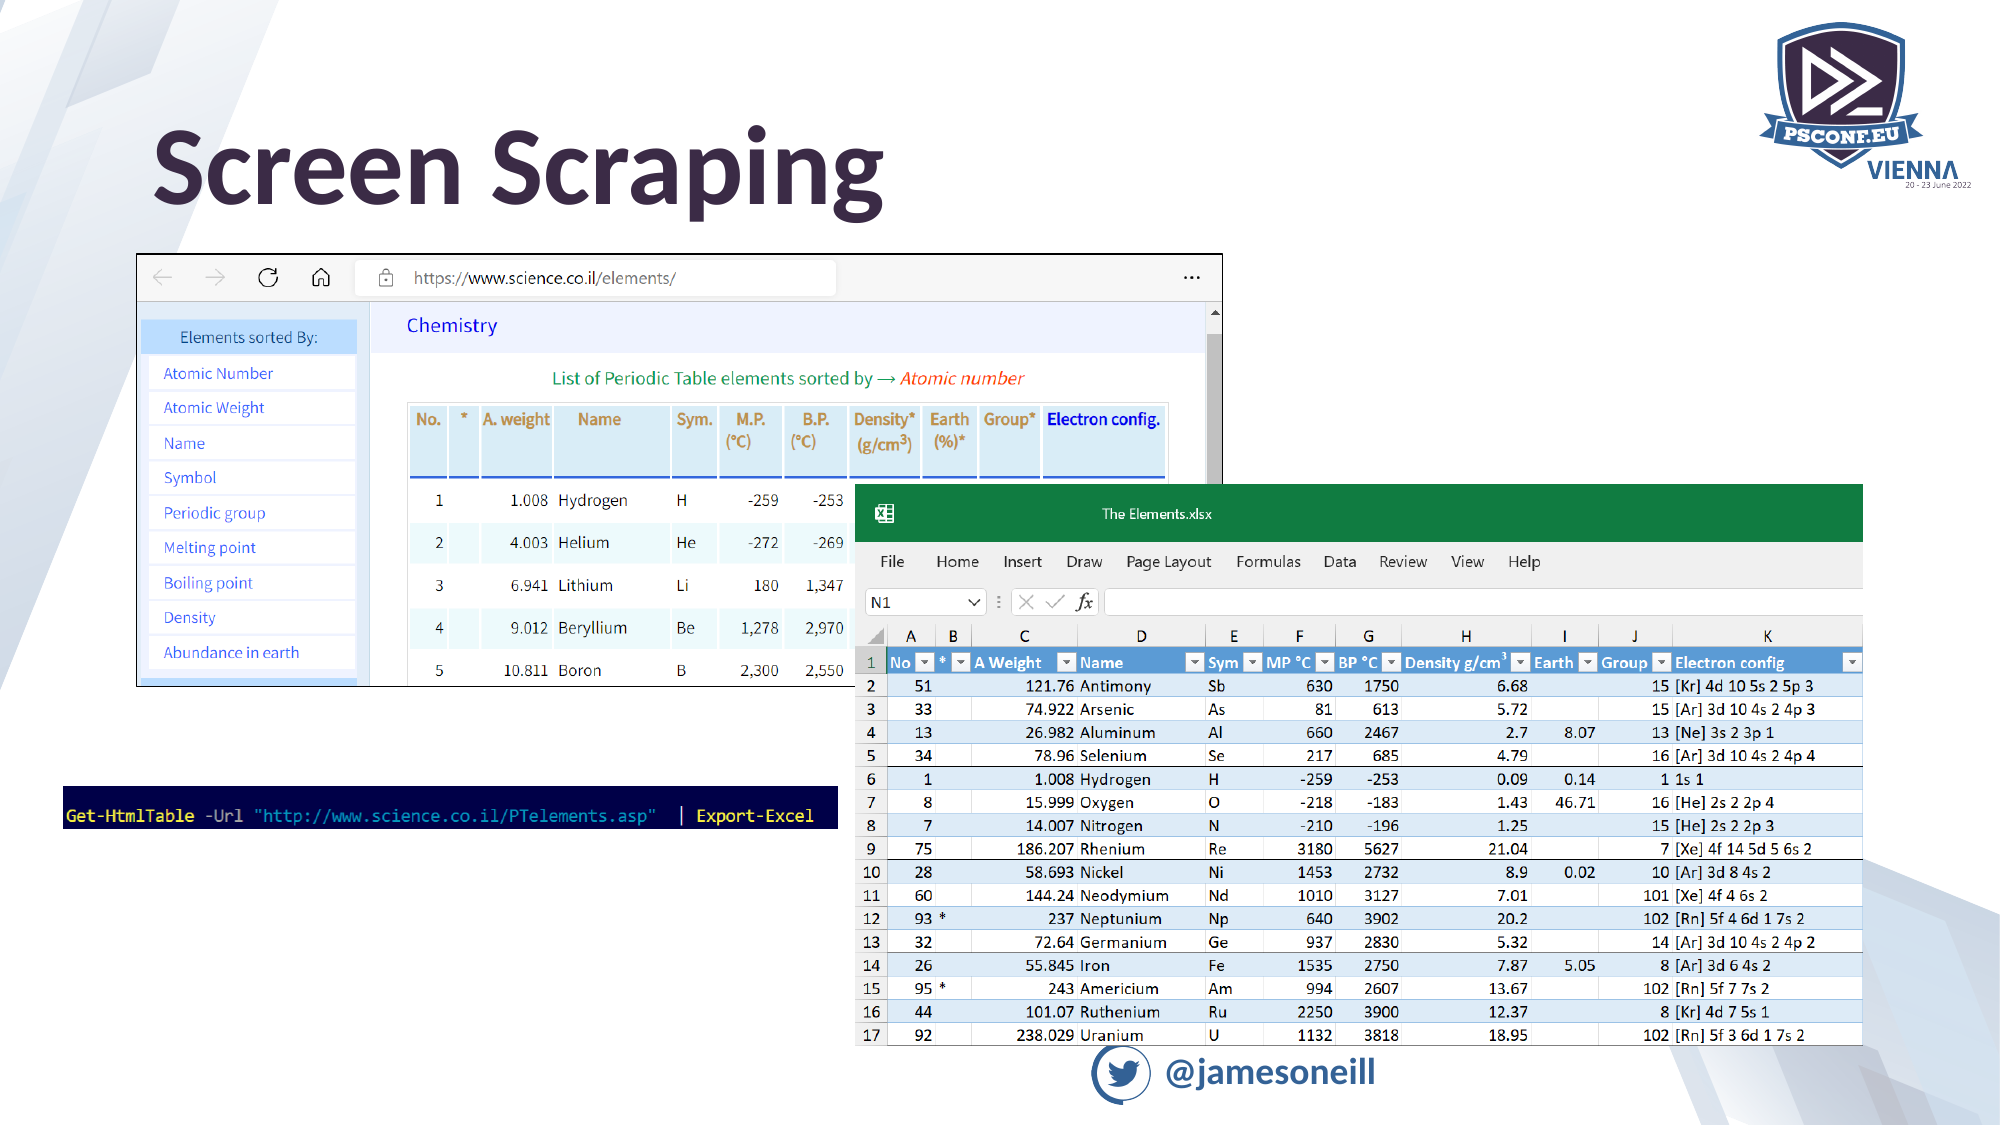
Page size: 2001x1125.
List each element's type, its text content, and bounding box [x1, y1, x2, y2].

title Screen Scraping [137, 59, 1735, 278]
picture [0, 0, 2000, 1125]
